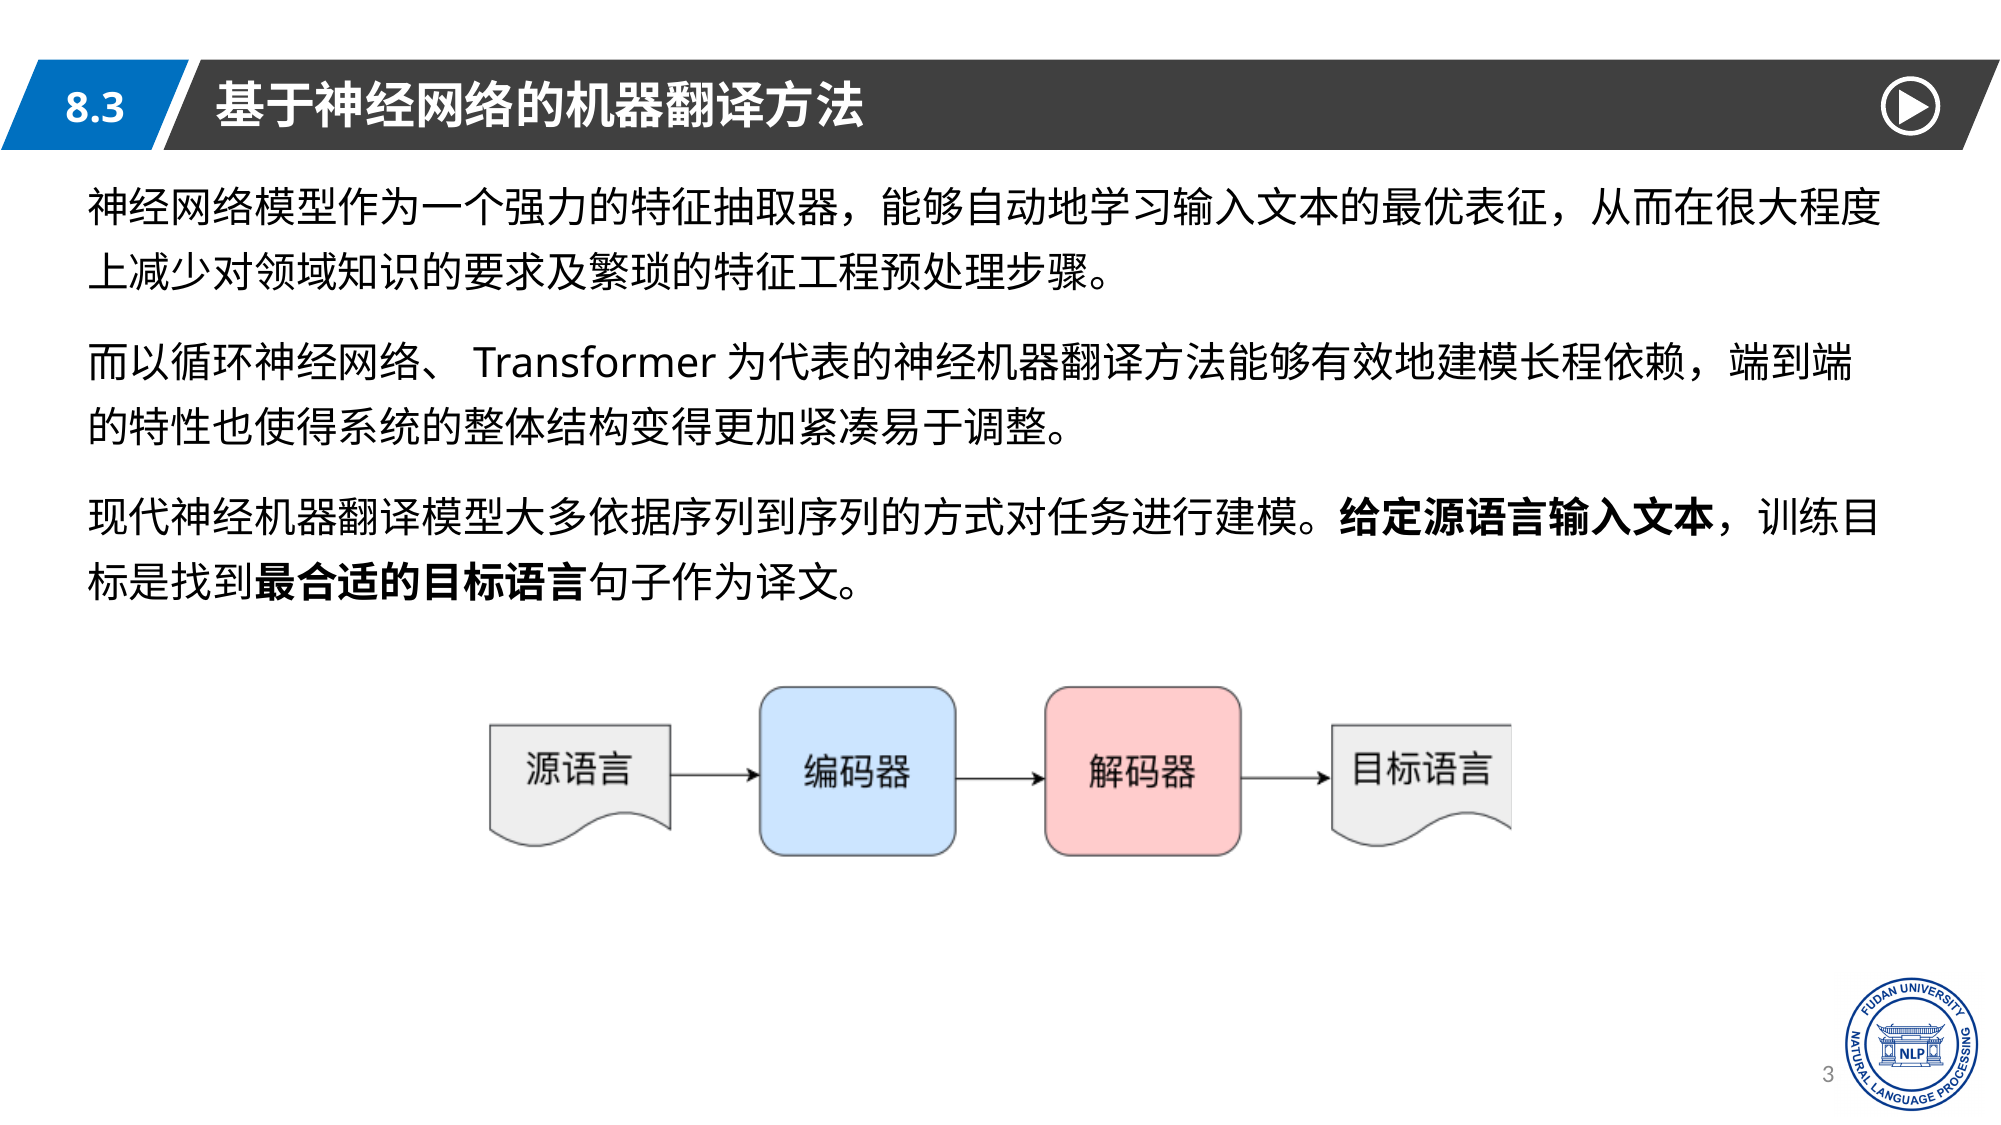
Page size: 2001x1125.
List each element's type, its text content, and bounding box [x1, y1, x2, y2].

text_box [1, 89, 157, 150]
text_box 8.3 [26, 73, 164, 138]
text_box 神经网络模型作为一个强力的特征抽取器，能够自动地学习输入文本的最优表征，从而在很大程度上减少对领域知识的要求及繁琐的特征工程预处理步骤。 而以循环神经网络、Transformer为代表的神经机器翻译方法能够有效地建模长程依赖，端到端的特性也使得系统的整体结构变得更加紧凑易于调整。 现代神经机器翻译模型大多依据序列到序列的方式对任务进行建模。给定源语言输入文本，训练目标是找到最合适的目标语言句子作为译文。 [72, 158, 1900, 614]
picture [488, 685, 1512, 857]
text_box [32, 59, 189, 120]
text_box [1883, 78, 1939, 134]
slide_number 37 [1412, 1042, 1863, 1103]
text_box [163, 59, 2000, 150]
text_box 基于神经网络的机器翻译方法 [200, 66, 880, 142]
picture [1834, 972, 1985, 1117]
